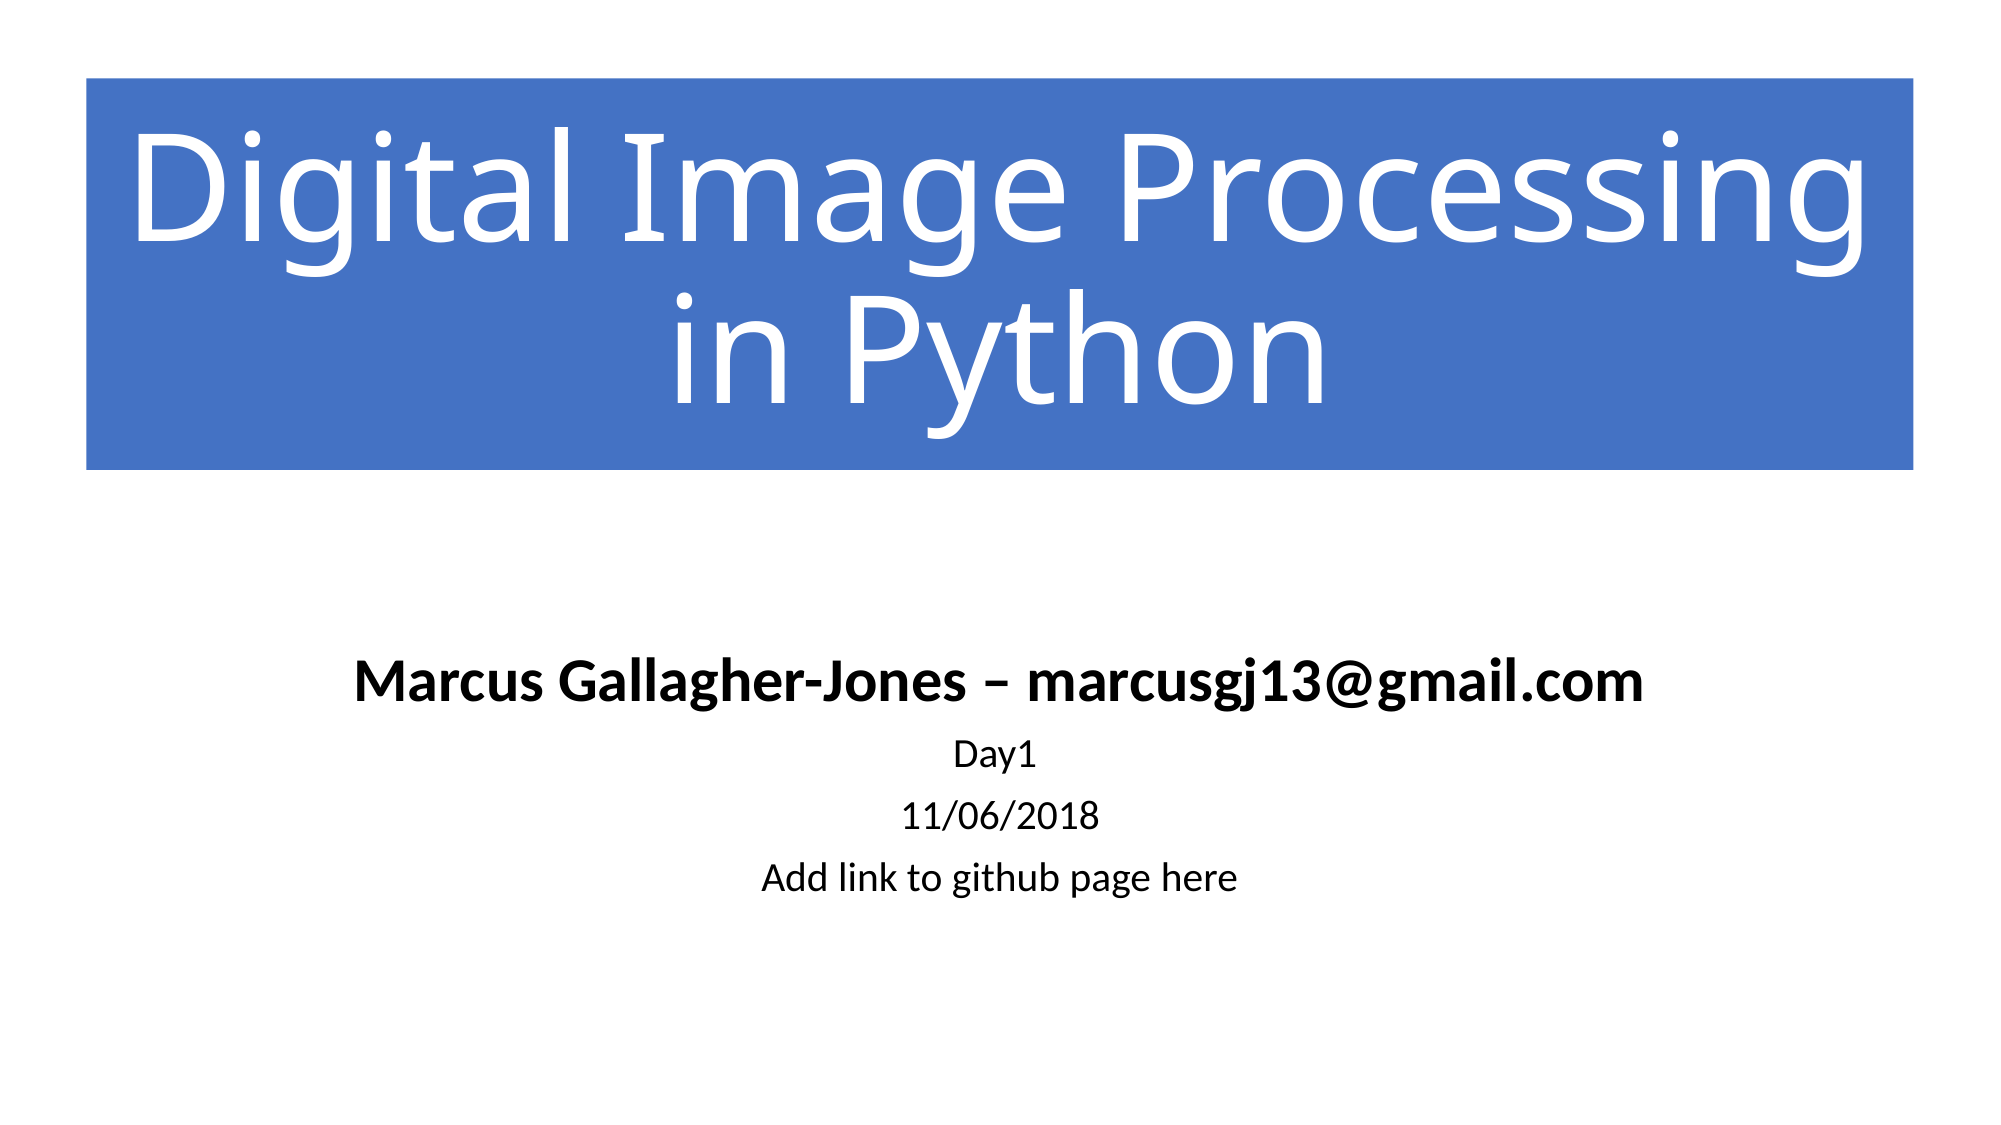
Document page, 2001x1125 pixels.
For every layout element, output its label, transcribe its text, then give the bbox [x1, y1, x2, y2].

subtitle Marcus Gallagher-Jones – marcusgj13@gmail.com Day1 11/06/2018 Add link to github page here [249, 640, 1750, 912]
title Digital Image Processing in Python [86, 78, 1914, 470]
